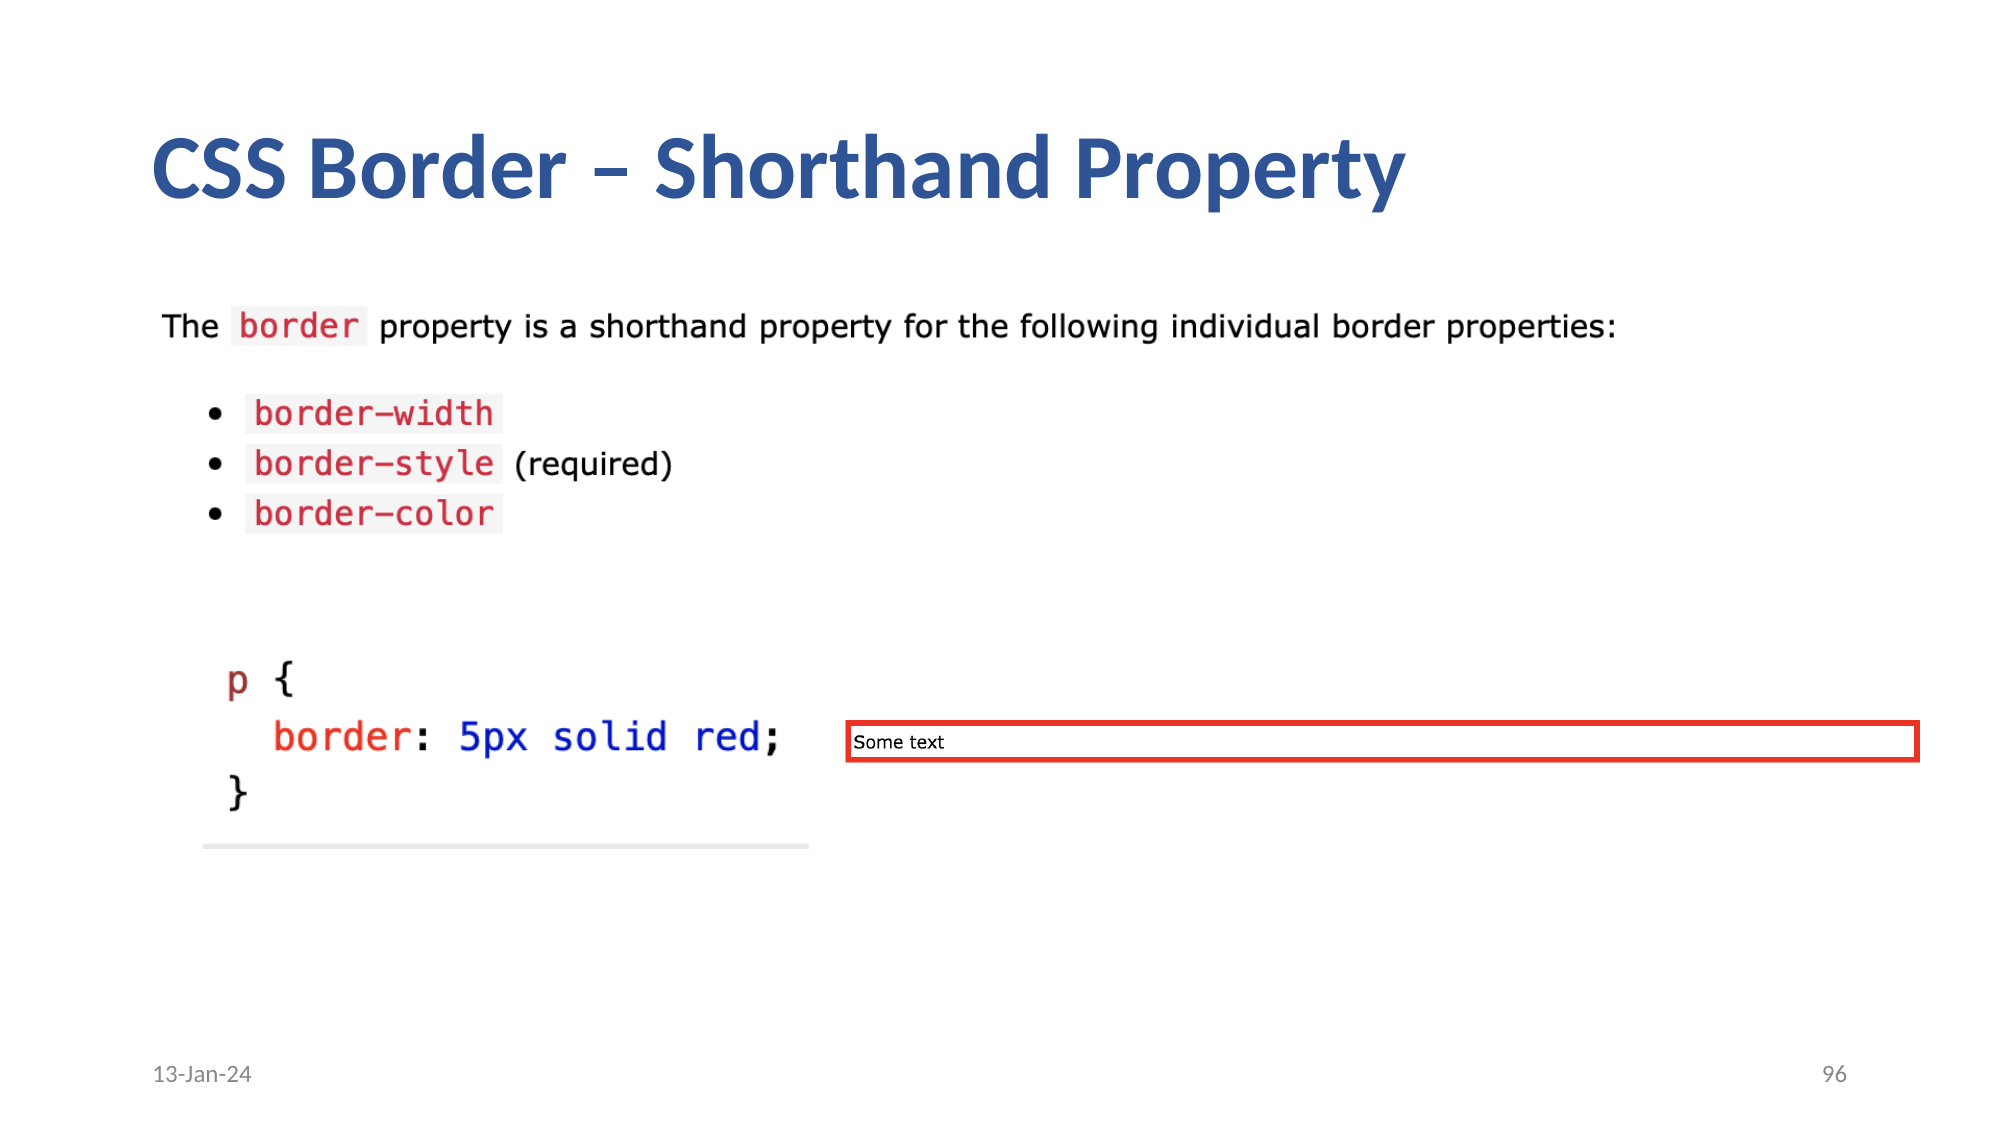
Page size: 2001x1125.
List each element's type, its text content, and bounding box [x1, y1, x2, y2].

slide_number ‹#› [1412, 1042, 1863, 1103]
picture [831, 700, 1934, 780]
picture [137, 276, 1688, 572]
title CSS Border – Shorthand Property [137, 59, 1863, 278]
picture [203, 631, 809, 849]
slide_number 13-Jan-24 [137, 1042, 588, 1103]
